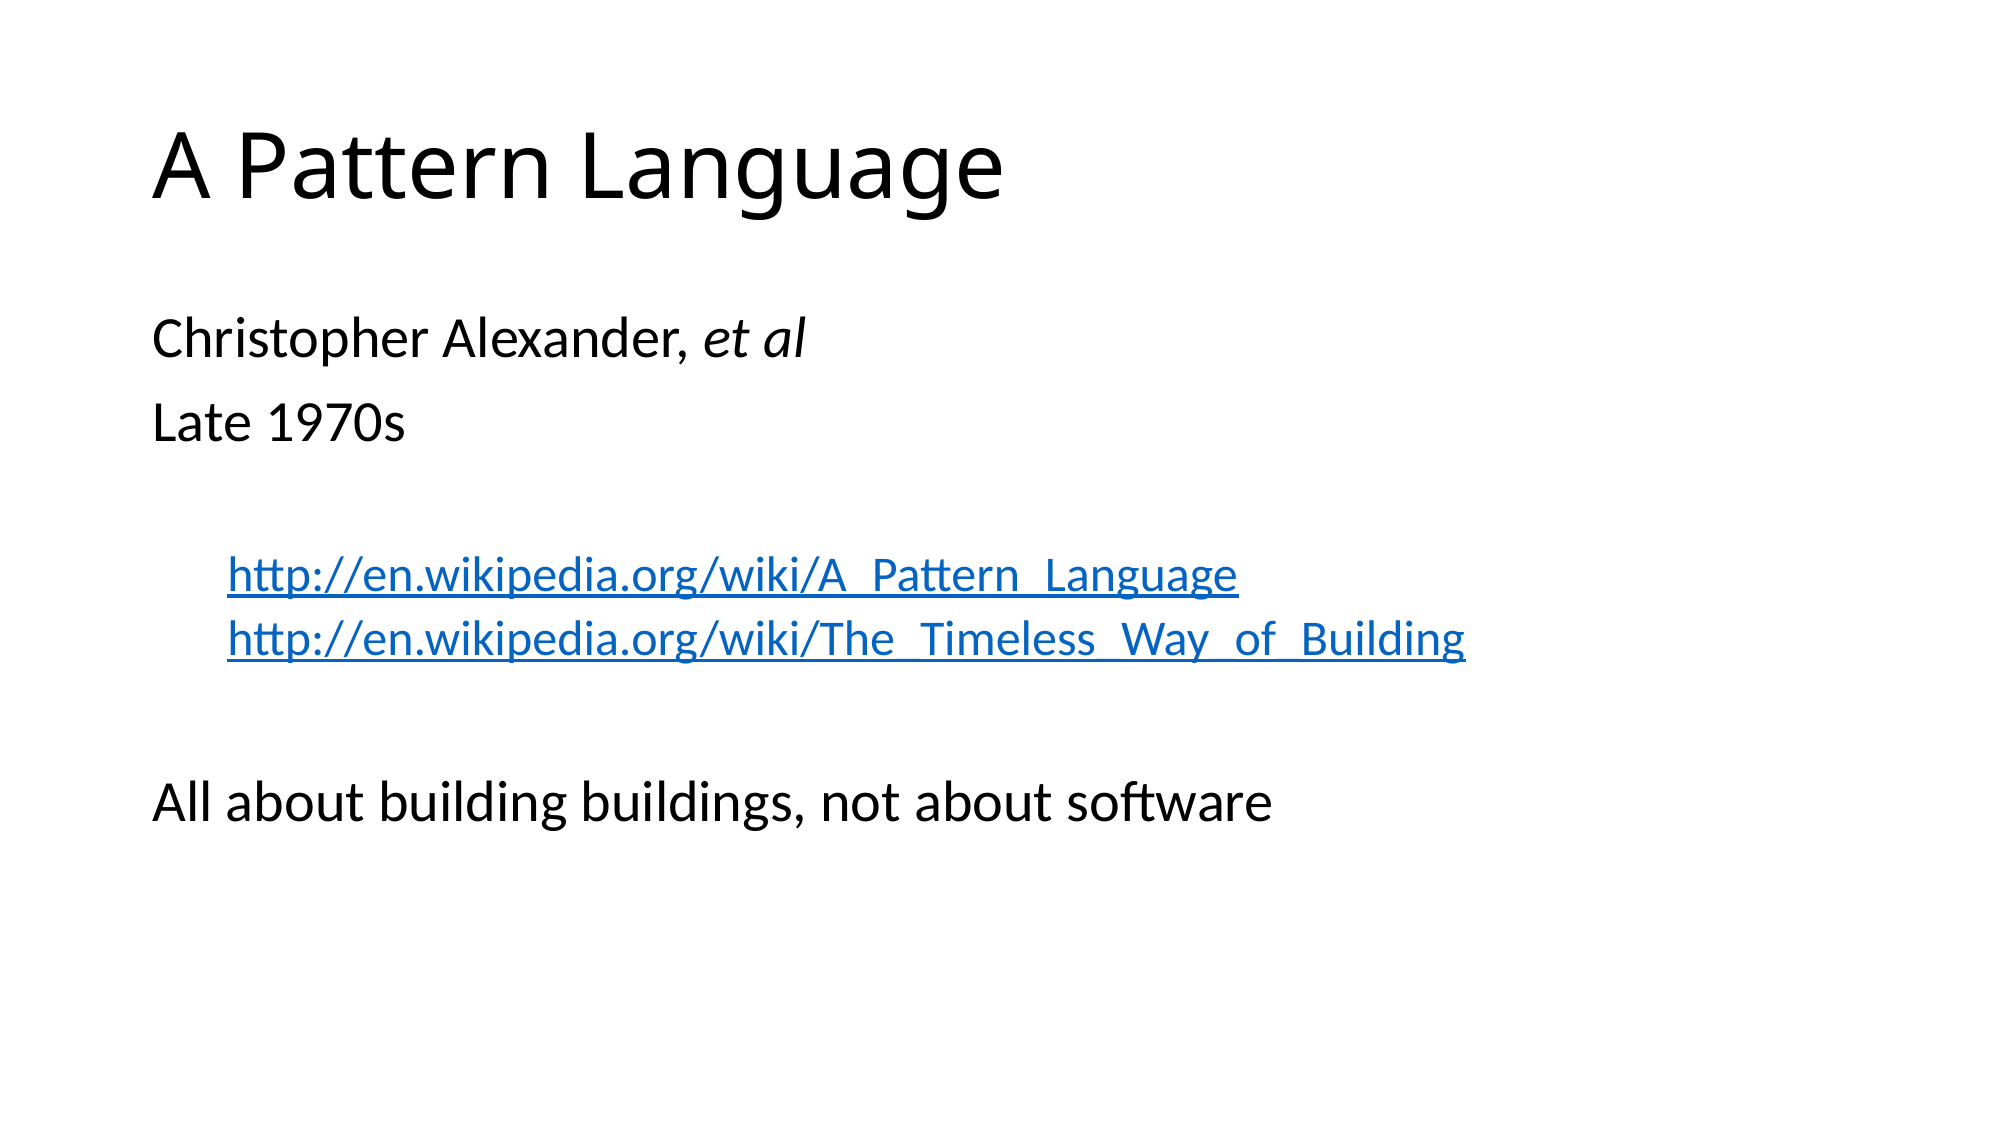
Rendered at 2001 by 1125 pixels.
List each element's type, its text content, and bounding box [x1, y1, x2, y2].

list Christopher Alexander, et al Late 1970s http://en.wikipedia.org/wiki/A_Pattern_Language http://en.wikipedia.org/wiki/The_Timeless_Way_of_Building All about building buildings, not about software [137, 299, 1863, 1014]
title A Pattern Language [137, 59, 1863, 278]
